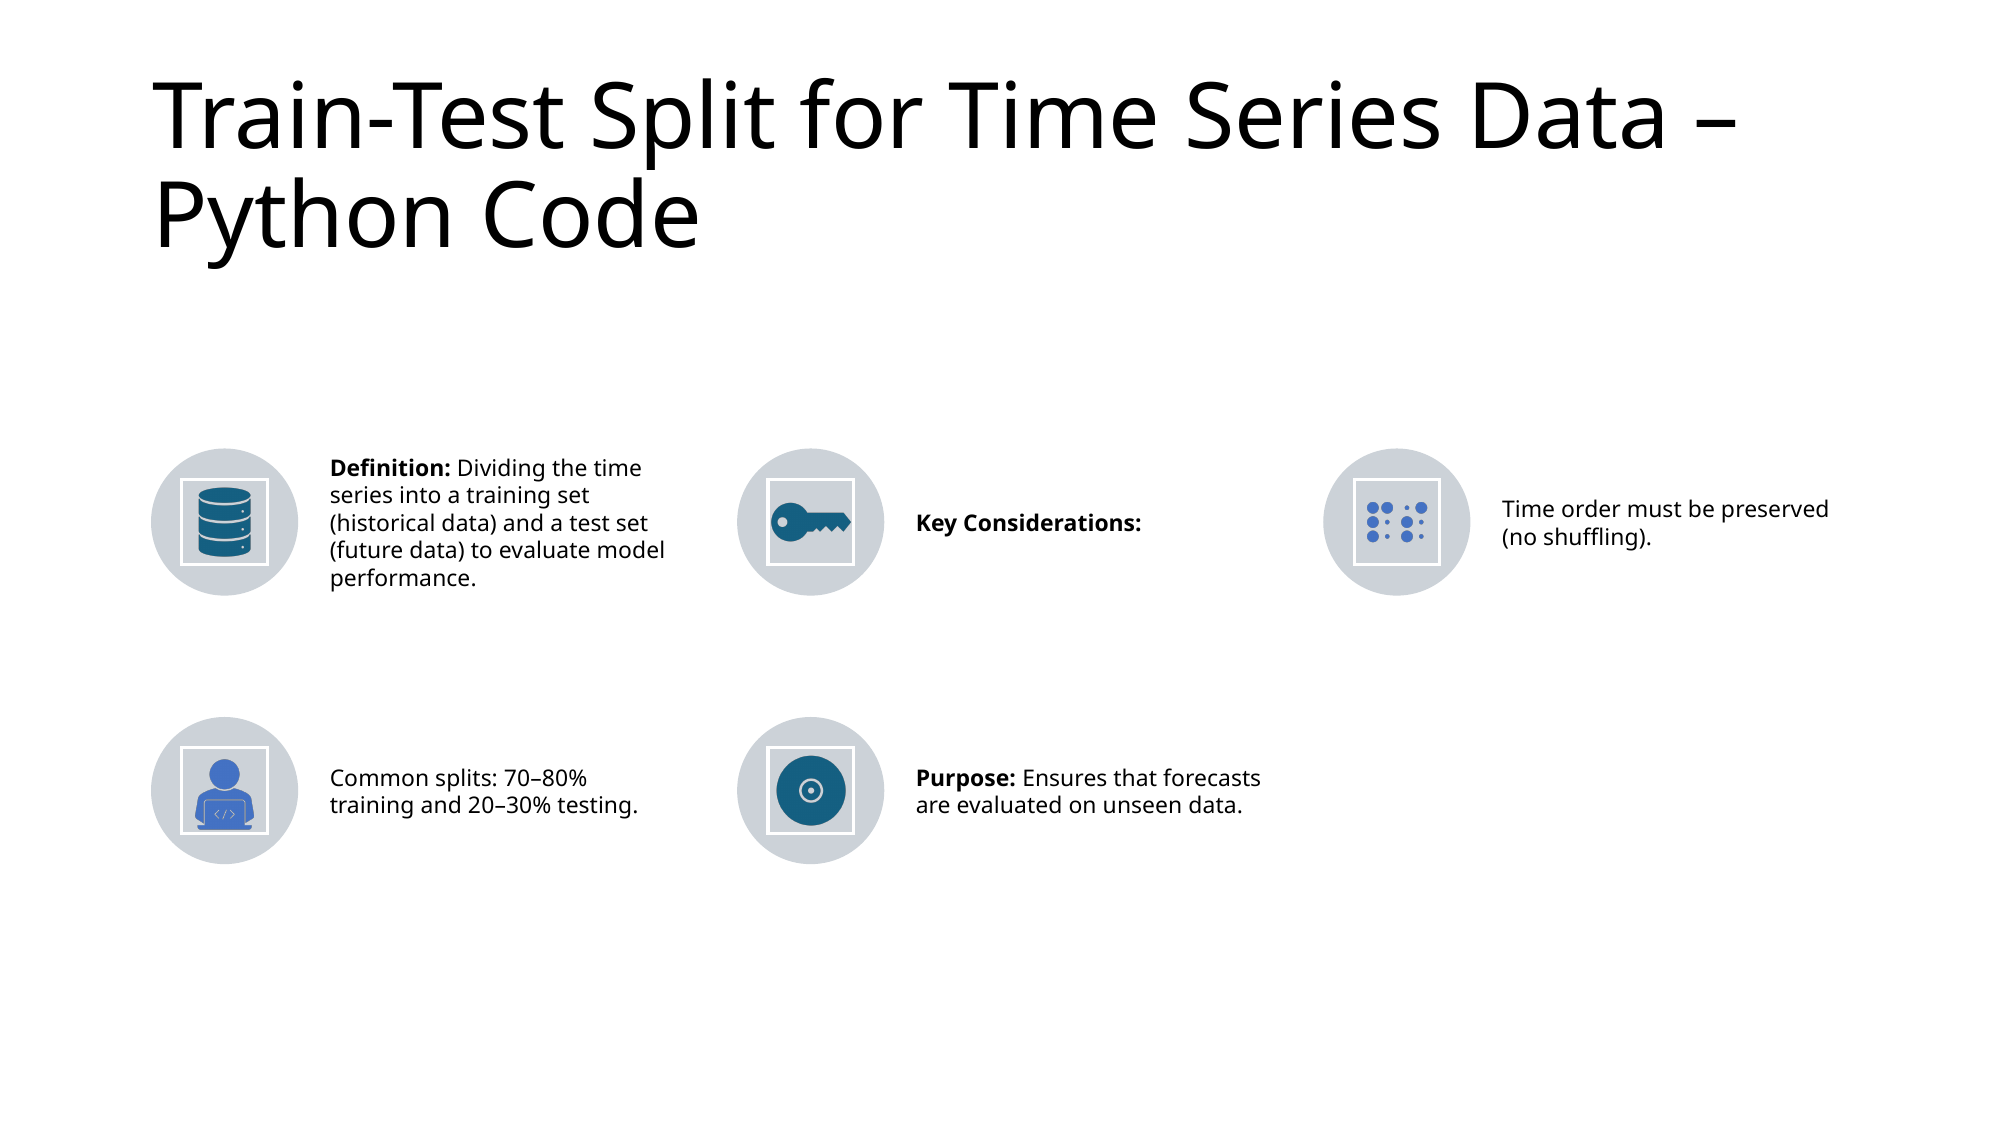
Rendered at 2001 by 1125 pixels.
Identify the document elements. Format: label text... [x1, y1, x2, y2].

title Train-Test Split for Time Series Data – Python Code [137, 59, 1863, 278]
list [136, 298, 1863, 1014]
